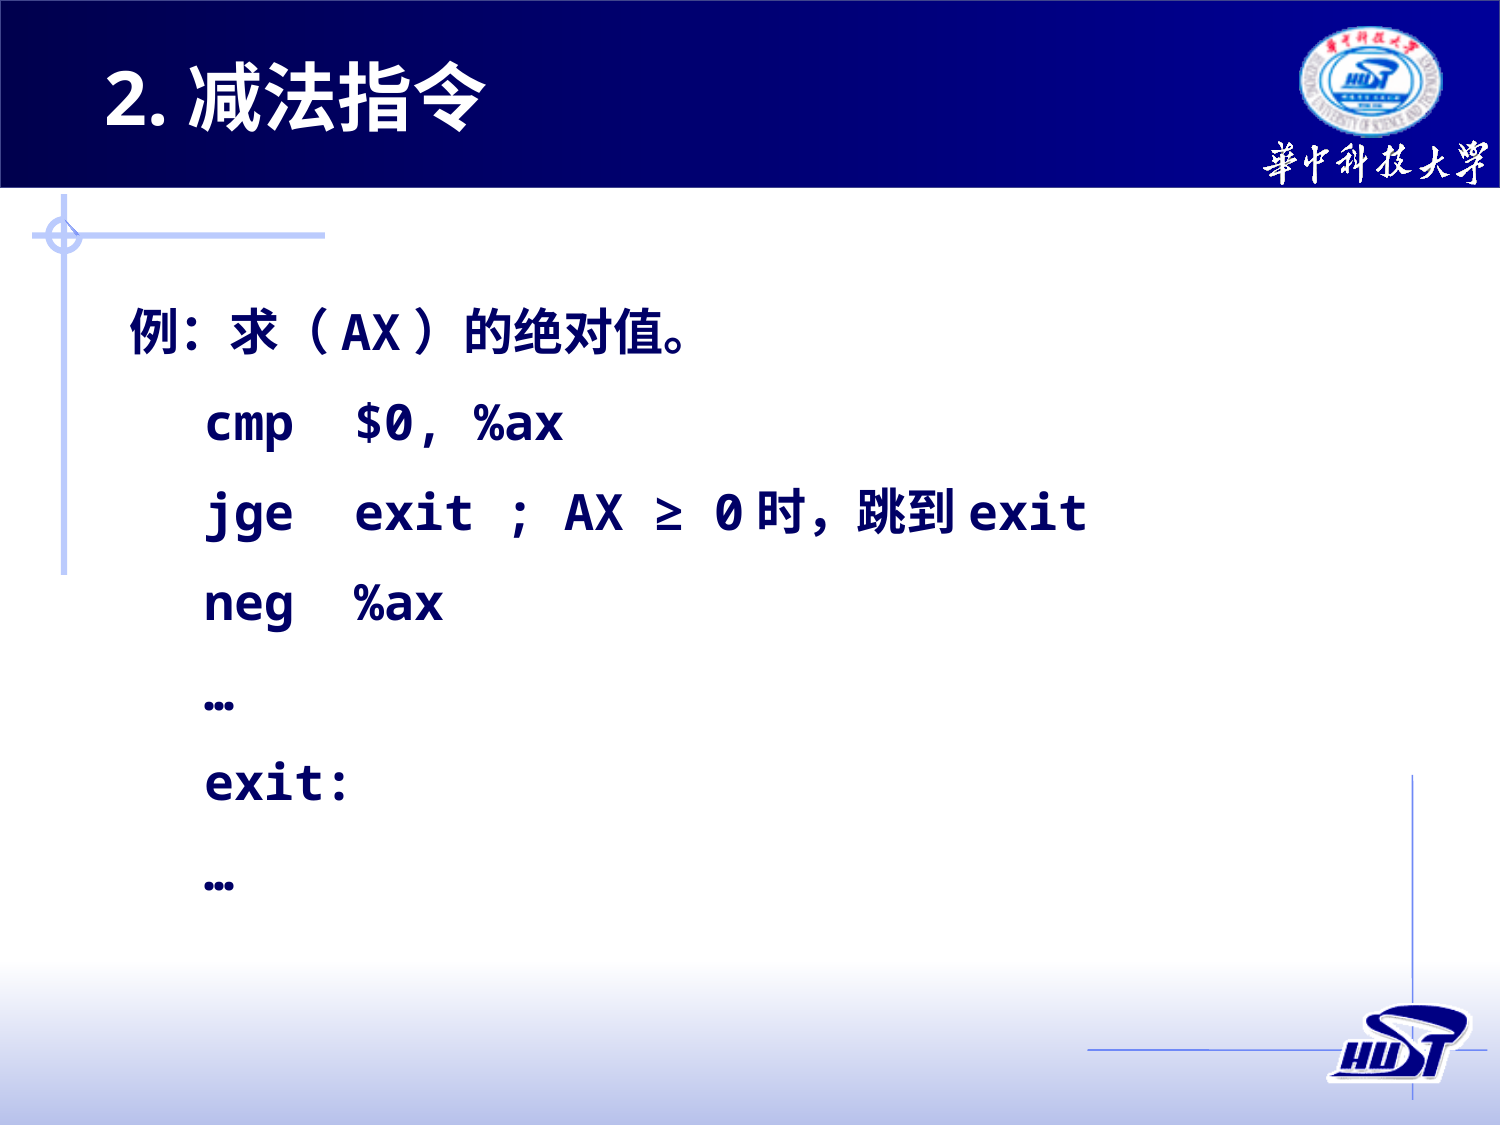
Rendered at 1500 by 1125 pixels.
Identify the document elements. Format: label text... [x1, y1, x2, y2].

picture [1299, 26, 1443, 138]
text_box 例：求（AX）的绝对值。 cmp $0, %ax jge exit ; AX ≥ 0时，跳到exit neg %ax … exit: … [53, 263, 1357, 1054]
text_box 2.减法指令 [89, 42, 1308, 148]
picture [1262, 140, 1488, 185]
